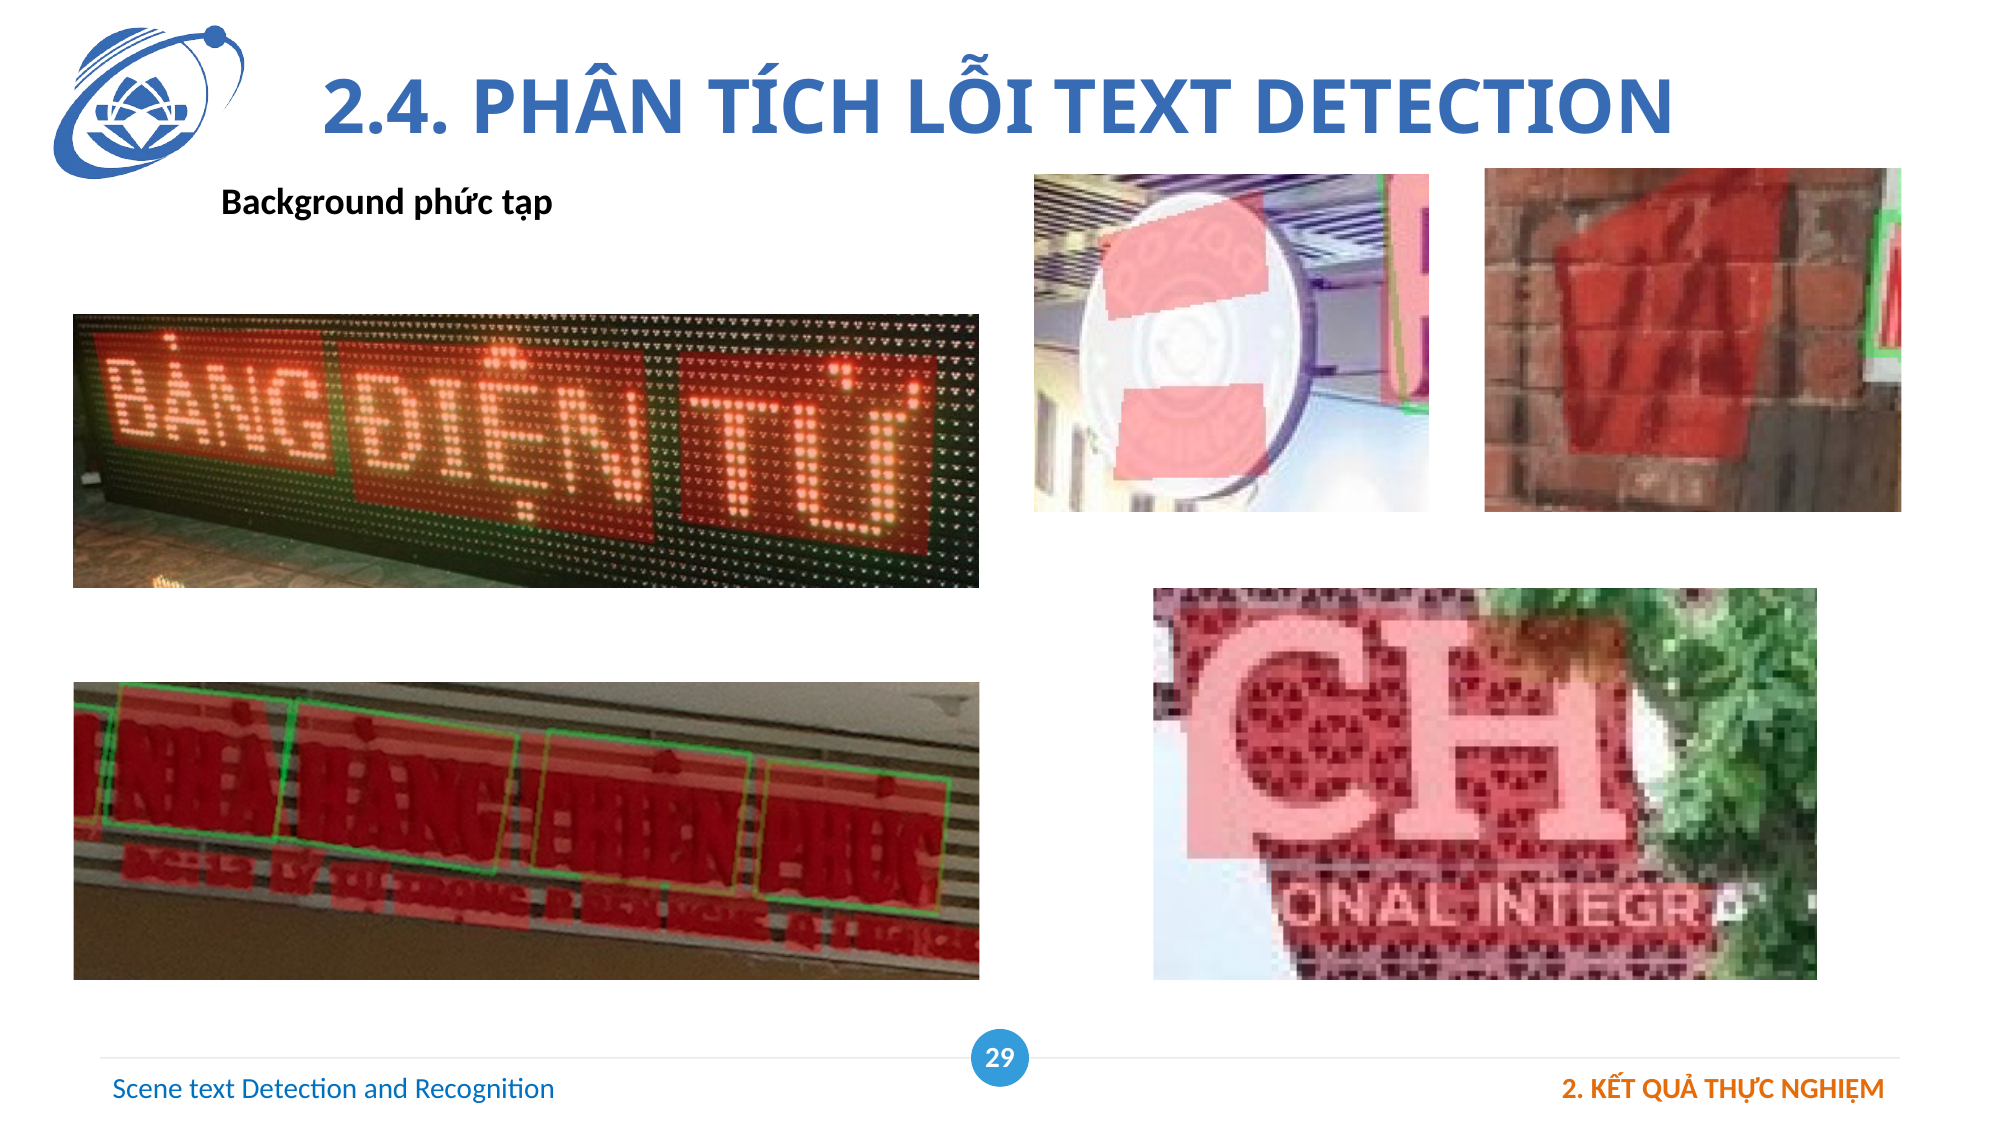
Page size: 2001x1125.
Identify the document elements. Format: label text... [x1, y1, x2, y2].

picture [1484, 167, 1902, 512]
picture [72, 314, 979, 589]
picture [1034, 174, 1429, 512]
title 2.4. PHÂN TÍCH LỖI TEXT DETECTION [259, 45, 1741, 162]
text_box Background phức tạp [205, 169, 656, 230]
text_box Scene text Detection and Recognition [97, 1062, 988, 1112]
picture [52, 24, 246, 185]
picture [1153, 588, 1818, 980]
picture [73, 682, 980, 980]
slide_number 29 [957, 1024, 1043, 1088]
text_box 2. KẾT QUẢ THỰC NGHIỆM [1042, 1062, 1900, 1112]
